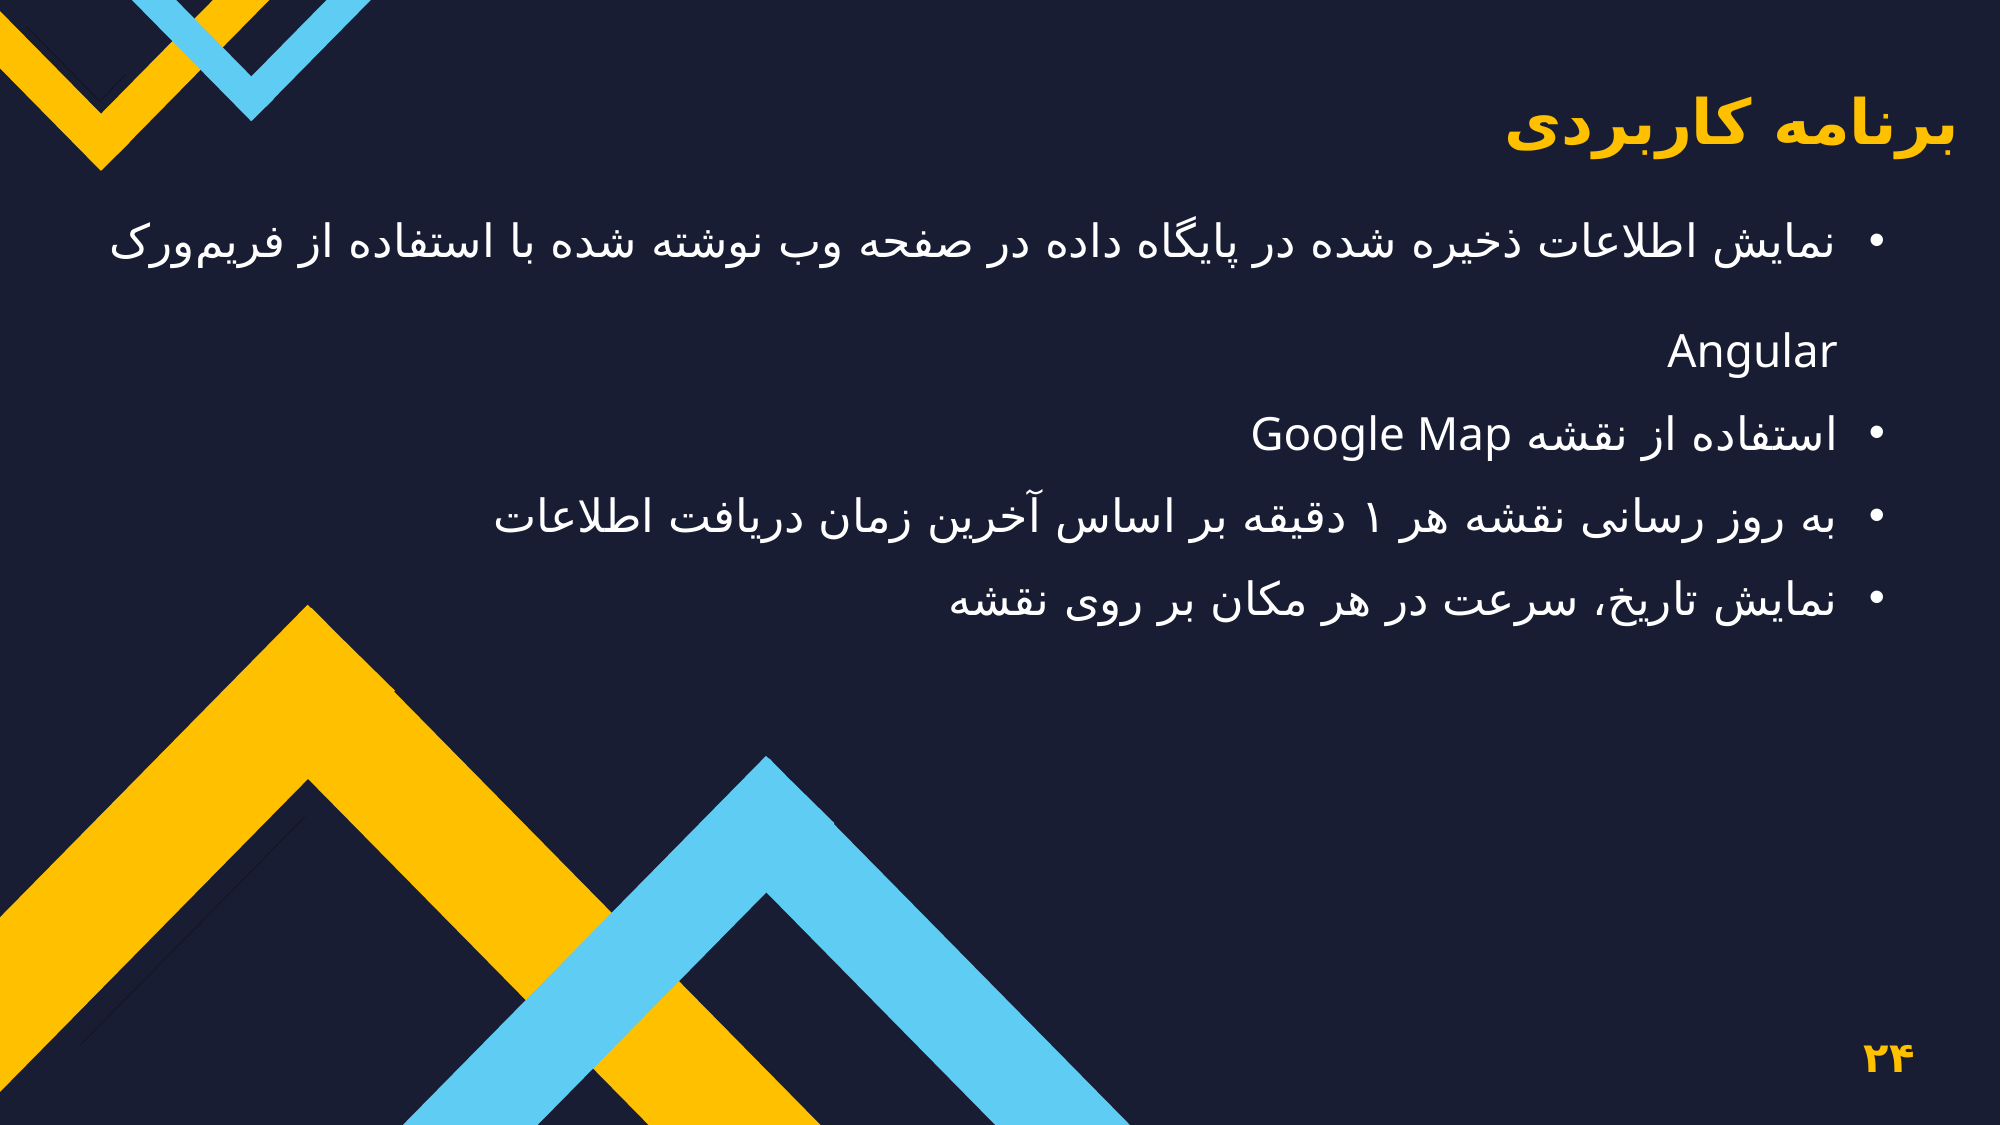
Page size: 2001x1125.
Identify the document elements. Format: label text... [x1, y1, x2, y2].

text_box برنامه کاربردی نمایش اطلاعات ذخیره شده در پایگاه داده در صفحه وب نوشته شده با استفاده از فریم‌ورک Angular استفاده از نقشه Google Map به روز رسانی نقشه هر ۱ دقیقه بر اساس آخرین زمان دریافت اطلاعات نمایش تاریخ، سرعت در هر مکان بر روی نقشه [25, 0, 1975, 632]
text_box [26, 0, 336, 141]
text_box ۲۴ [1845, 1023, 1934, 1089]
text_box [0, 835, 79, 1094]
text_box [401, 754, 1132, 1125]
text_box [98, 632, 611, 1000]
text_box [79, 816, 305, 1046]
text_box [594, 981, 822, 1125]
